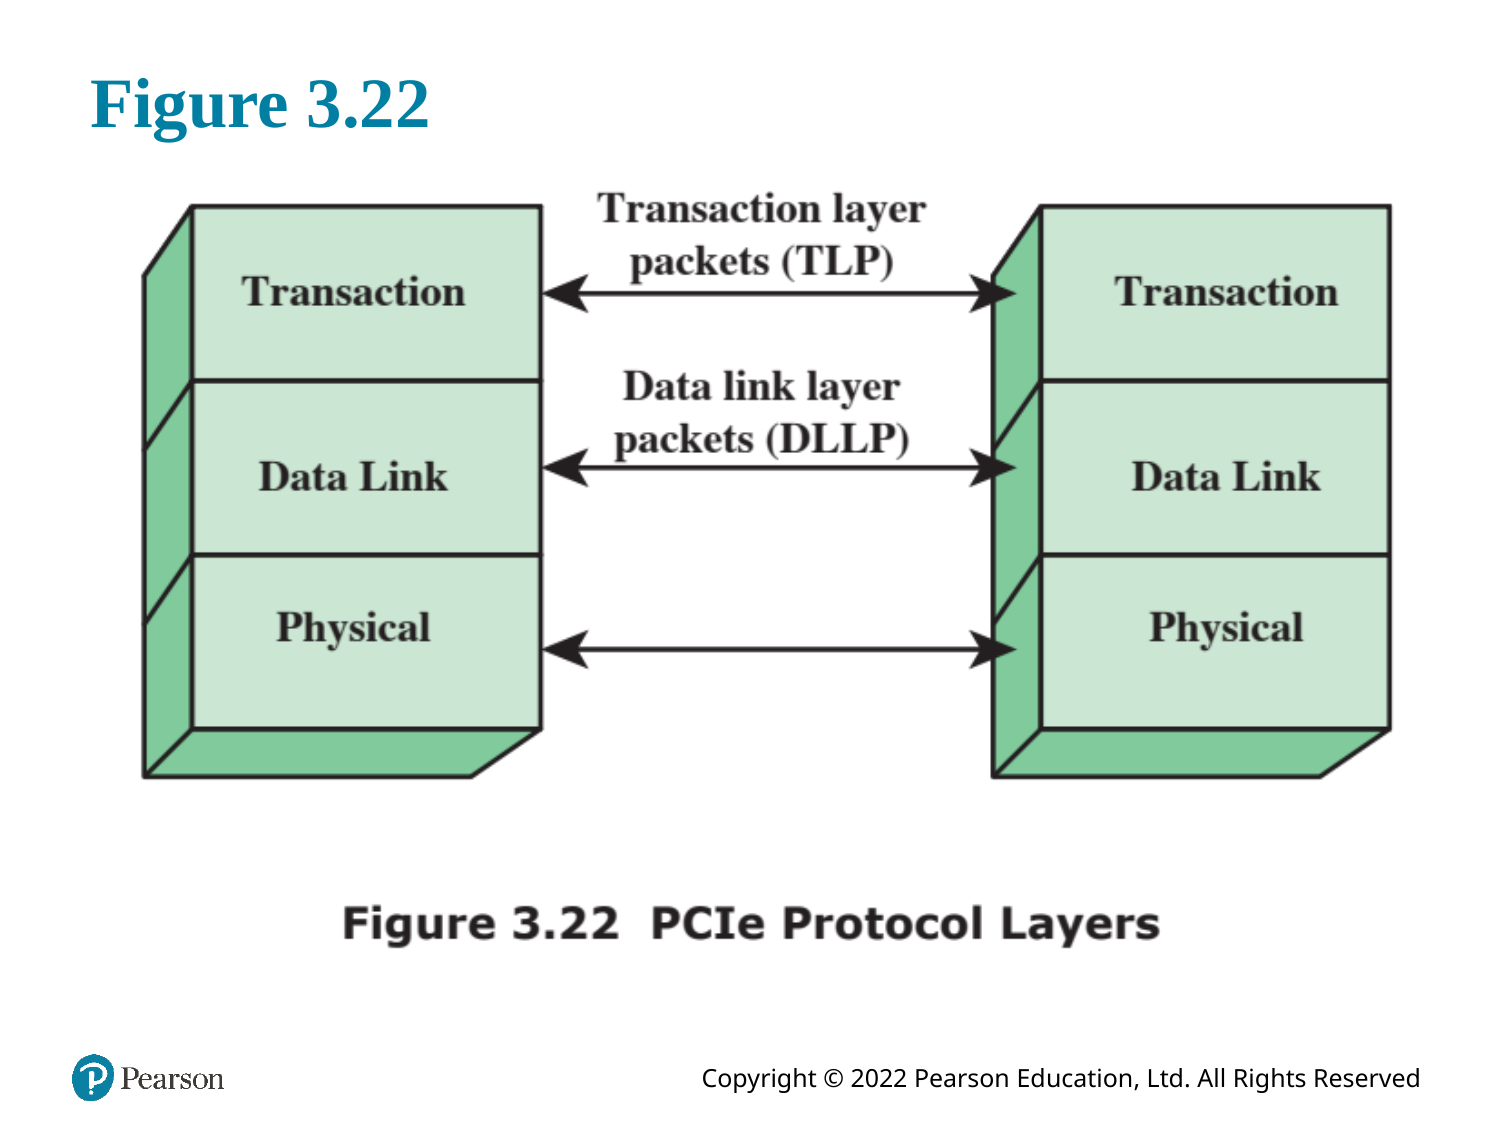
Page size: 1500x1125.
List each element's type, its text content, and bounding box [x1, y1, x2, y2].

picture [72, 1088, 82, 1101]
picture [161, 130, 178, 138]
title Figure 3.22 [75, 42, 1425, 127]
picture [81, 1063, 106, 1088]
picture [99, 1054, 224, 1101]
picture [11, 129, 1489, 1006]
picture [72, 1054, 88, 1070]
